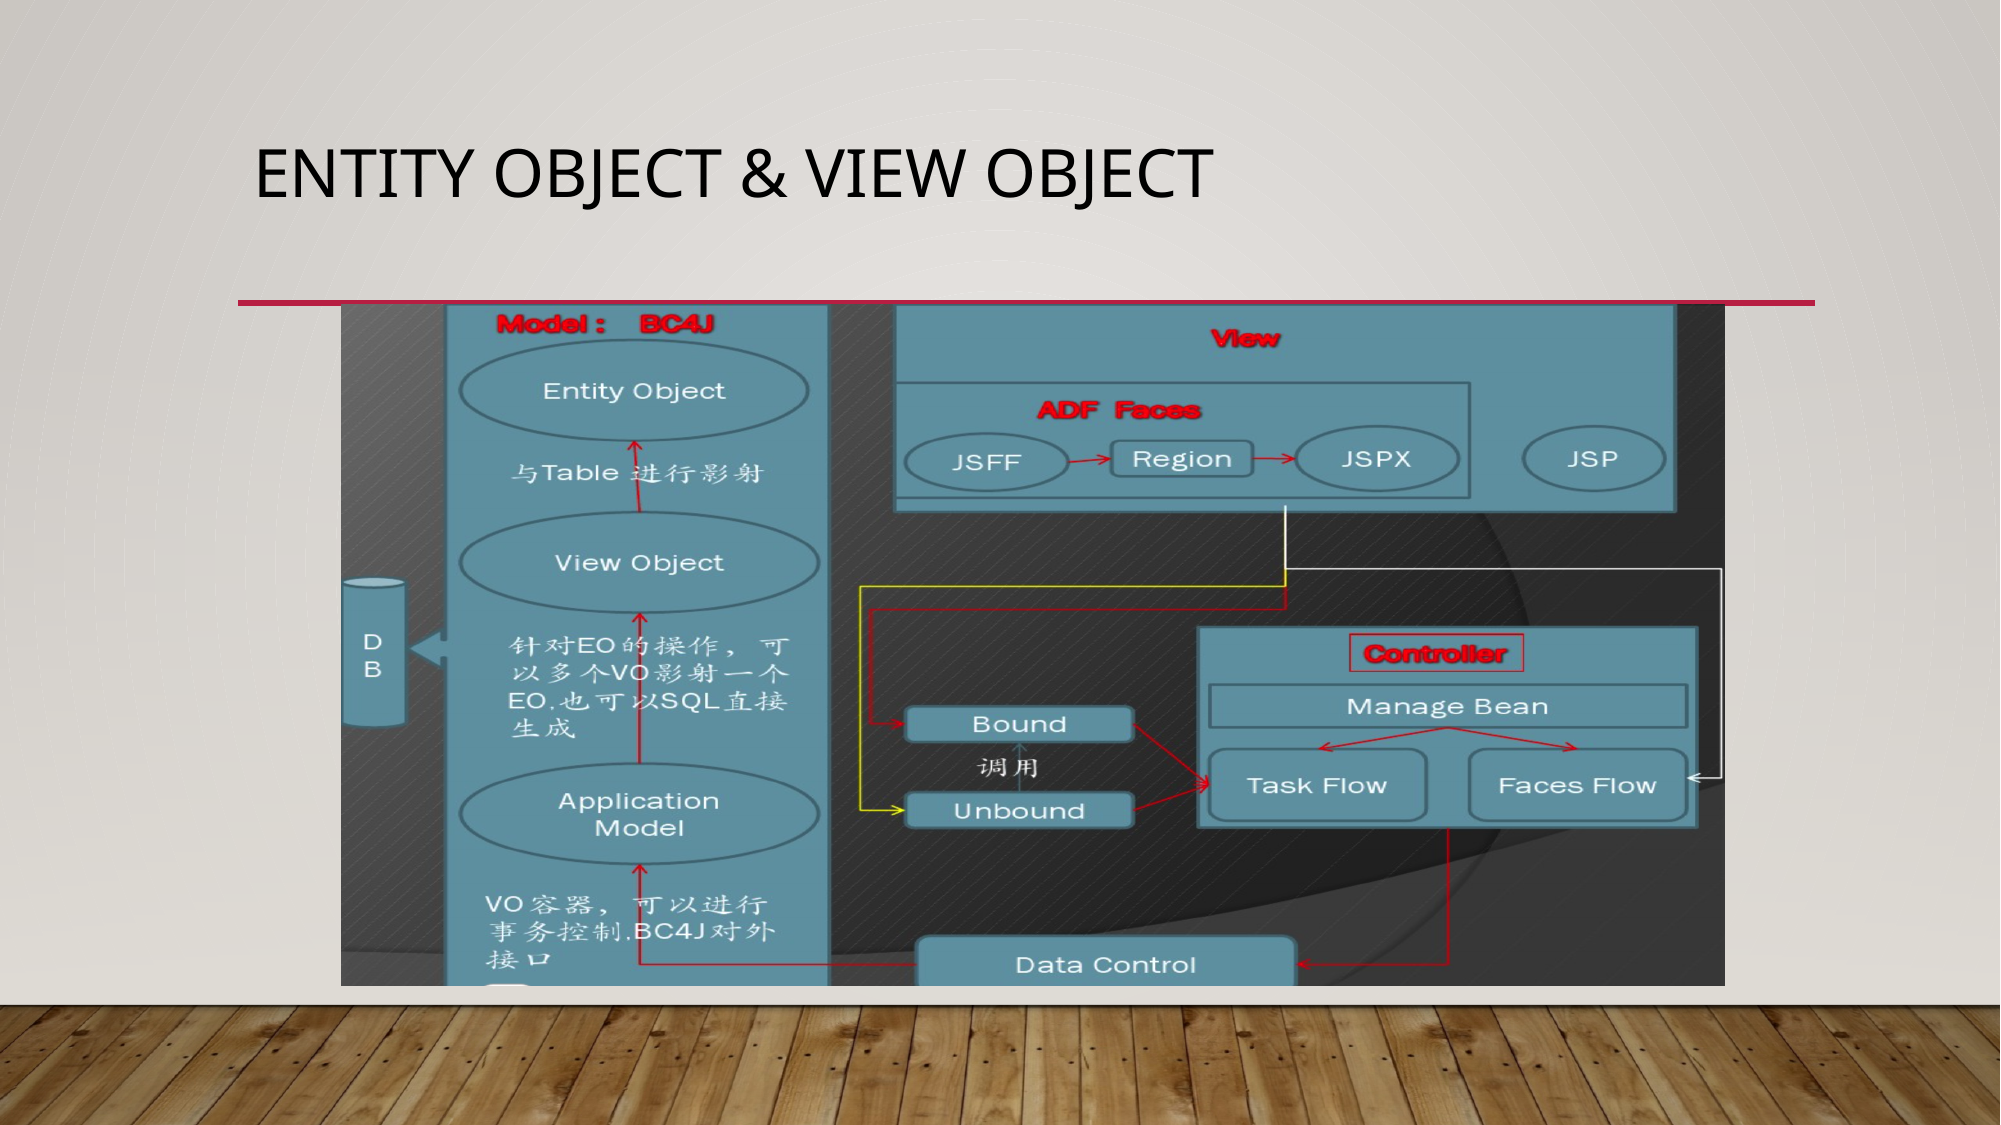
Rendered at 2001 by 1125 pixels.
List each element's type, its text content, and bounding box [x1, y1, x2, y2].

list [340, 303, 1726, 986]
picture [0, 1005, 2000, 1125]
title Entity Object & View Object [238, 131, 1814, 305]
